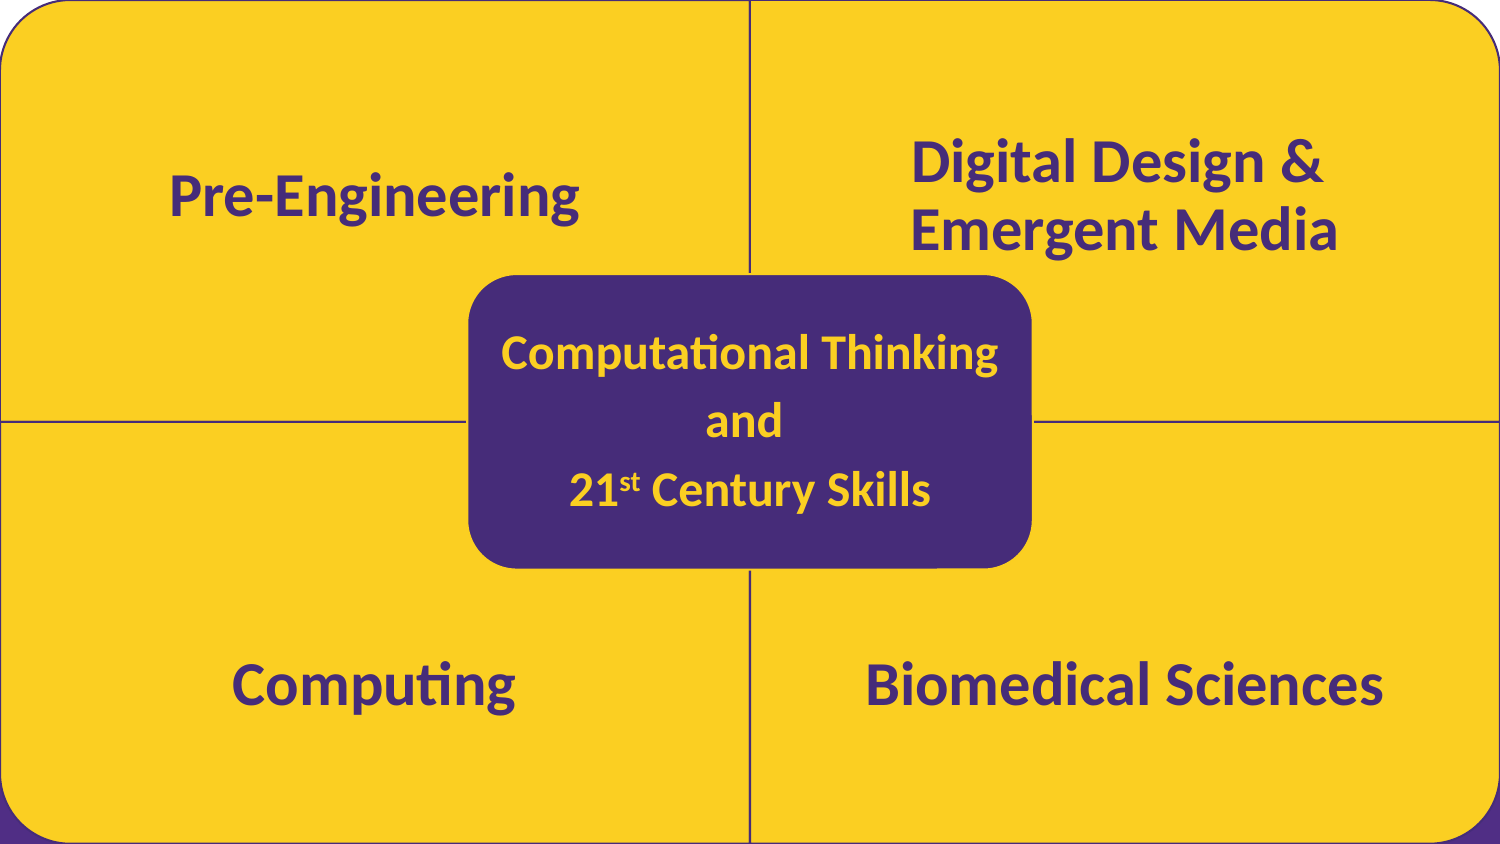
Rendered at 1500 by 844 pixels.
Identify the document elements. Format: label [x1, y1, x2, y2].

text_box [0, 0, 1500, 844]
